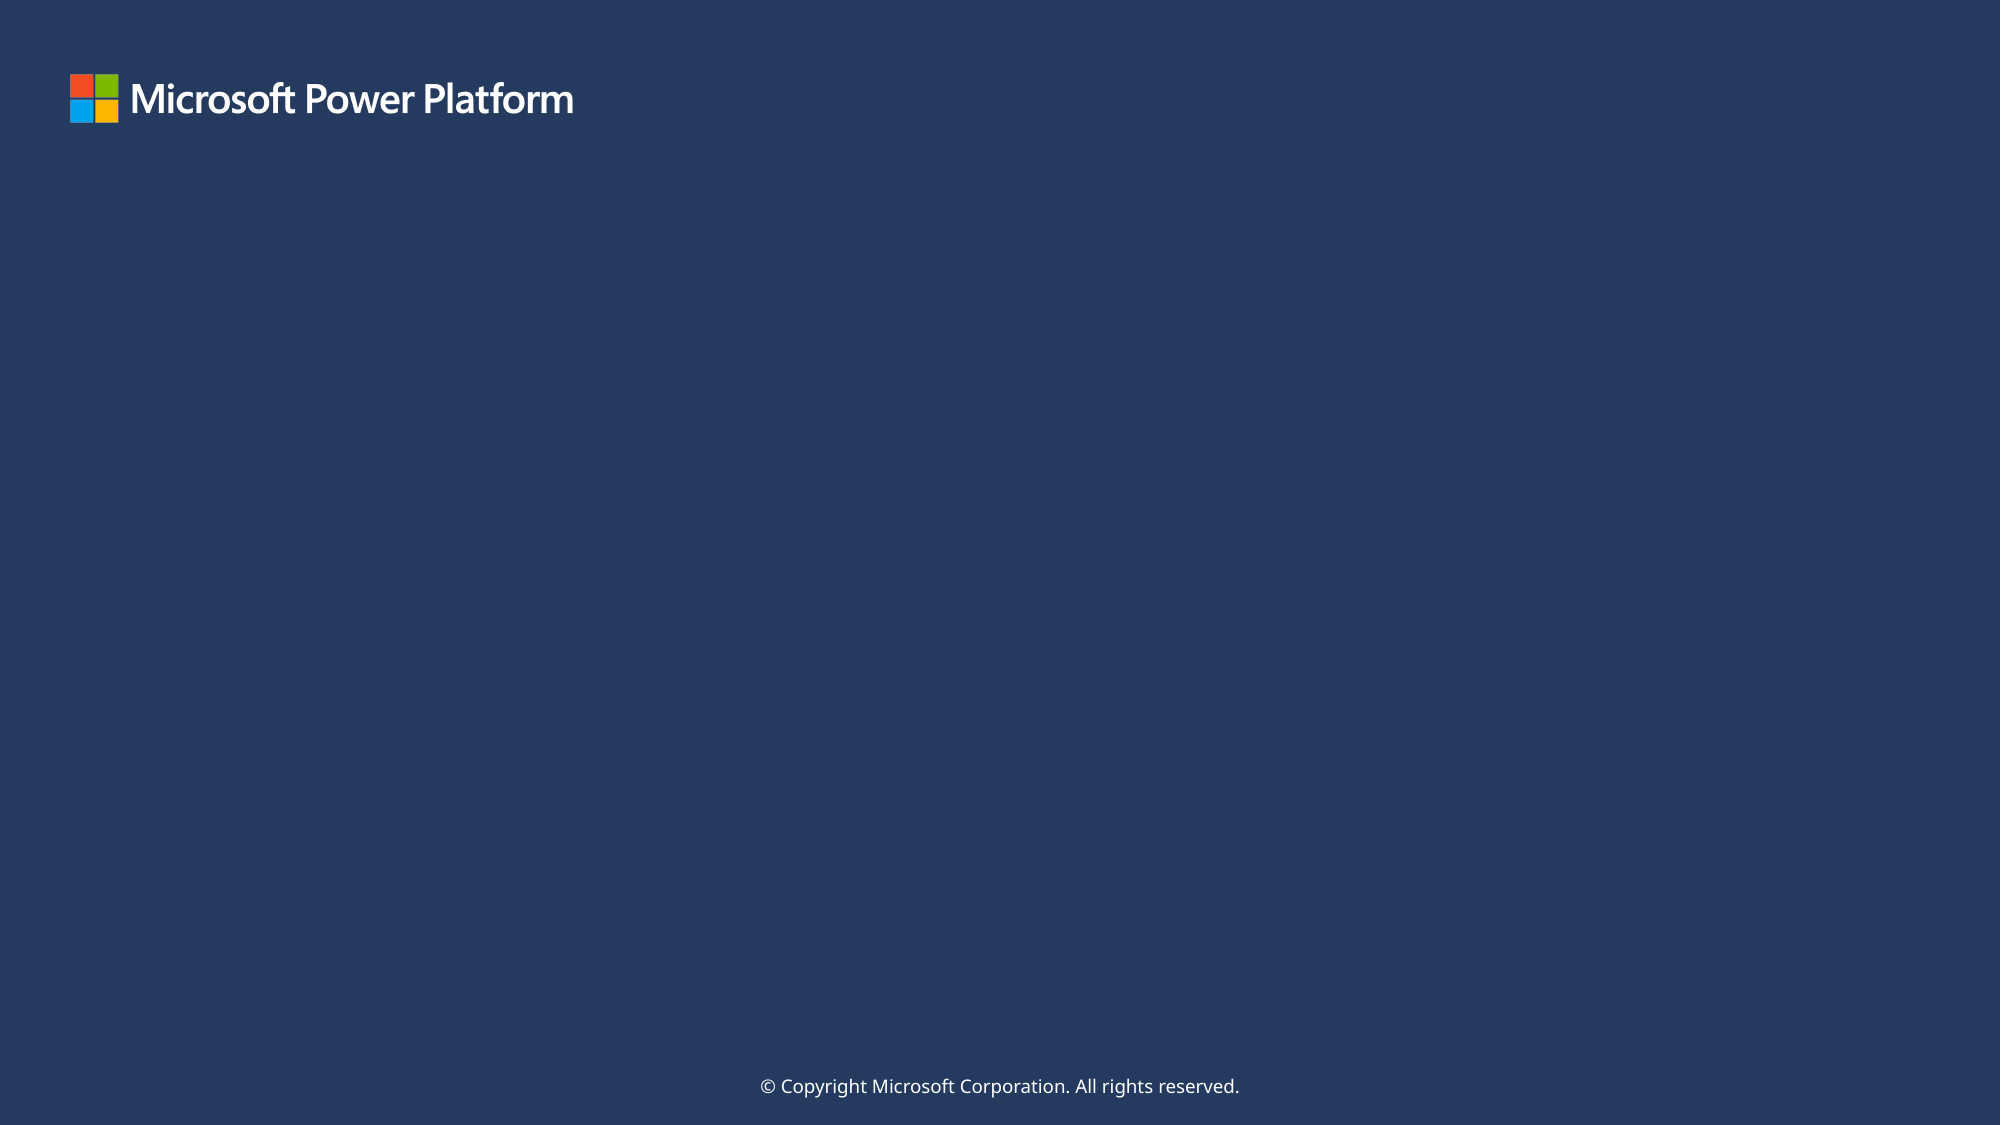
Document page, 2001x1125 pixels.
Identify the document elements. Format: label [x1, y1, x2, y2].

picture [22, 26, 621, 170]
